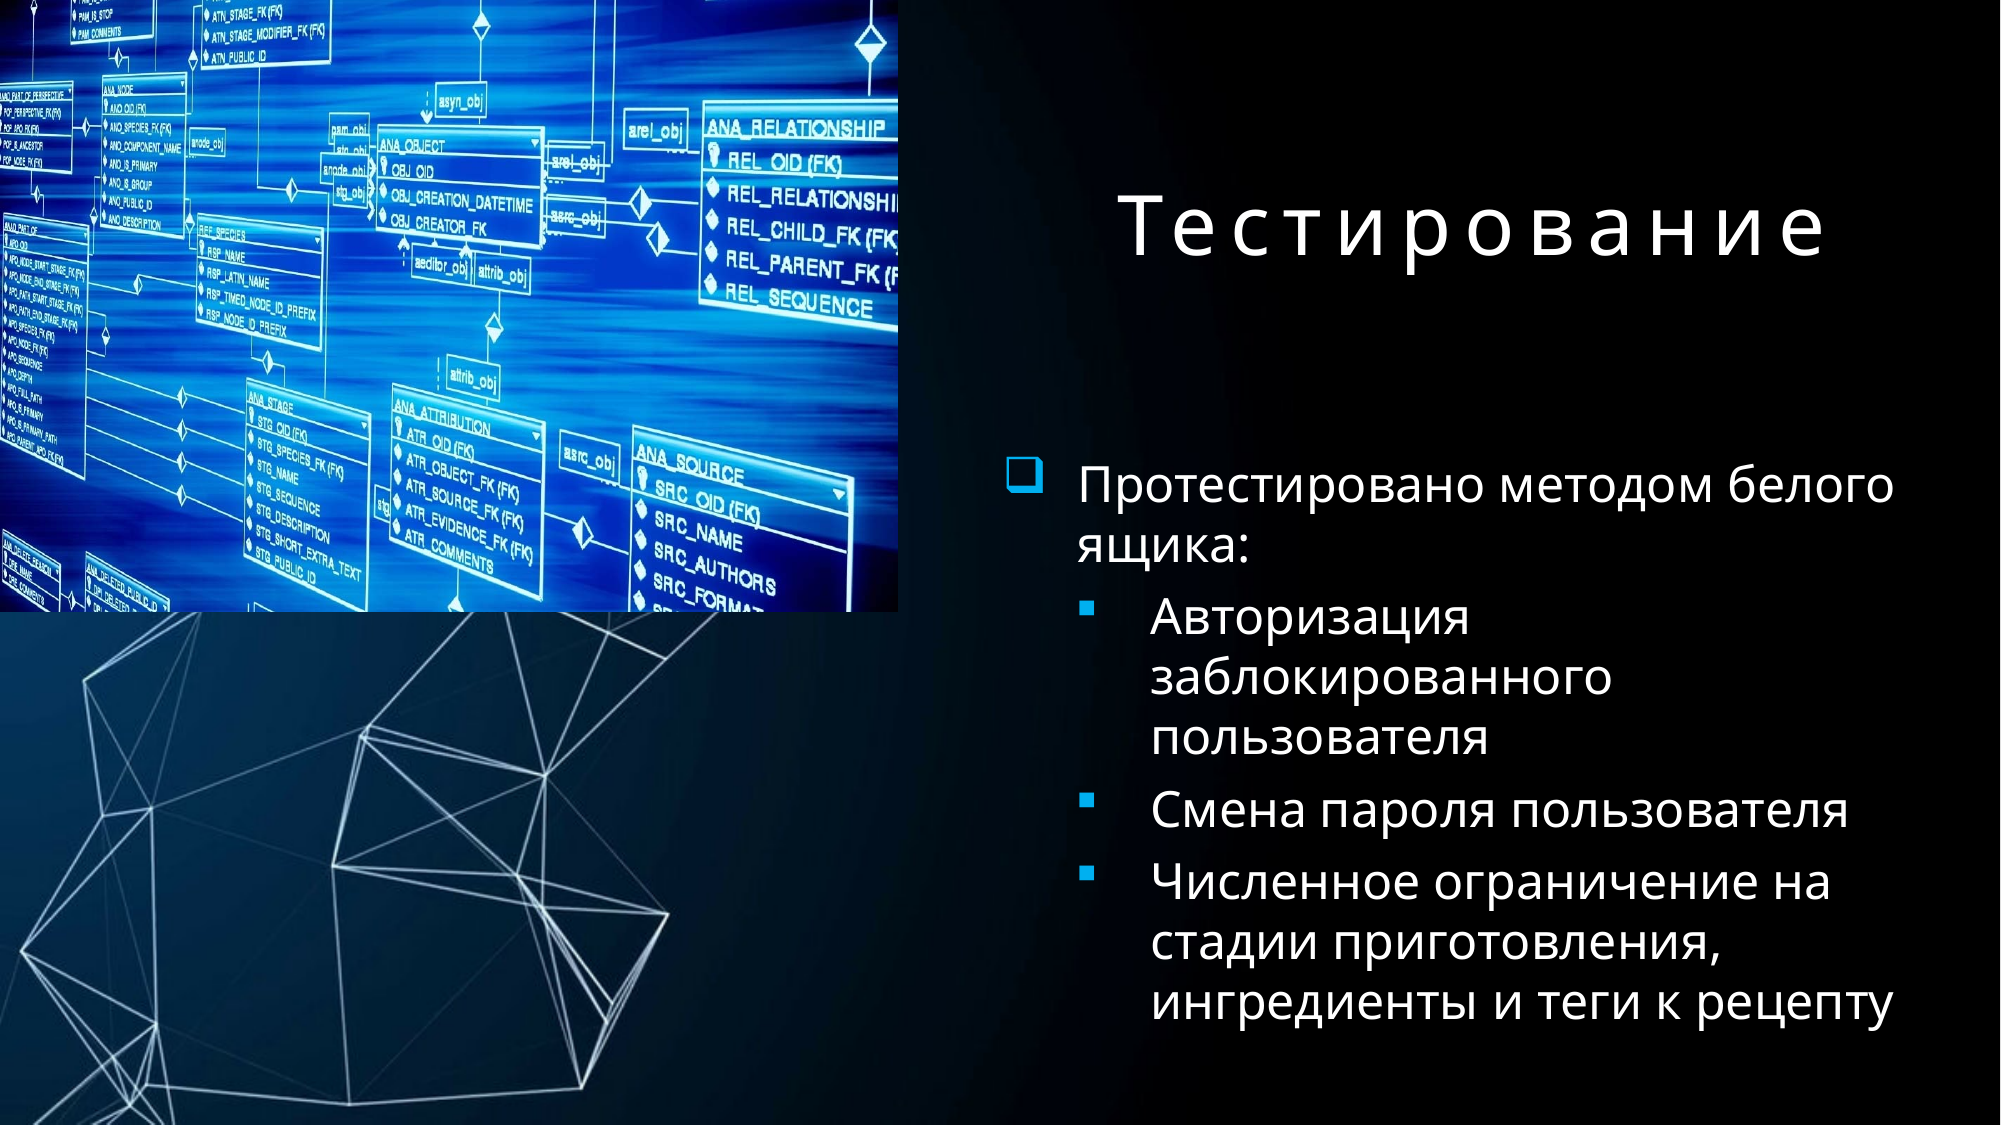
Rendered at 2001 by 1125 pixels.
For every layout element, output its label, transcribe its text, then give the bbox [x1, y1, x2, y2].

text_box Протестировано методом белого ящика: Авторизация заблокированного пользователя Смена пароля пользователя Численное ограничение на стадии приготовления, ингредиенты и теги к рецепту [987, 444, 1957, 1023]
text_box Тестирование [1070, 164, 1874, 299]
picture [0, 0, 2001, 1125]
